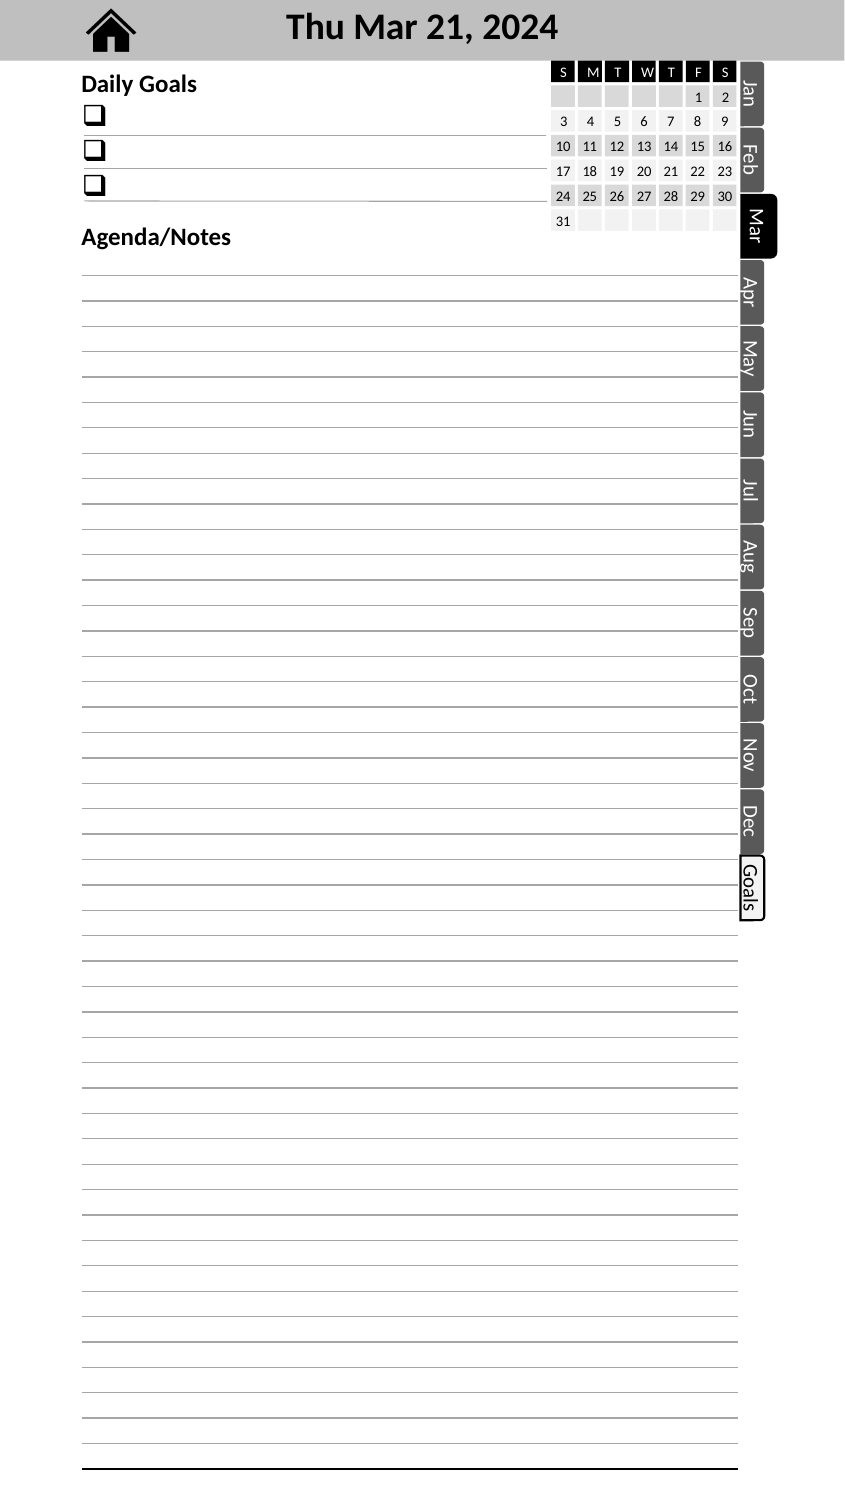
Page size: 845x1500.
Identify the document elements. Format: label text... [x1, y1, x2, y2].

picture [82, 1, 140, 59]
list Thu Mar 21, 2024 [190, 0, 655, 61]
